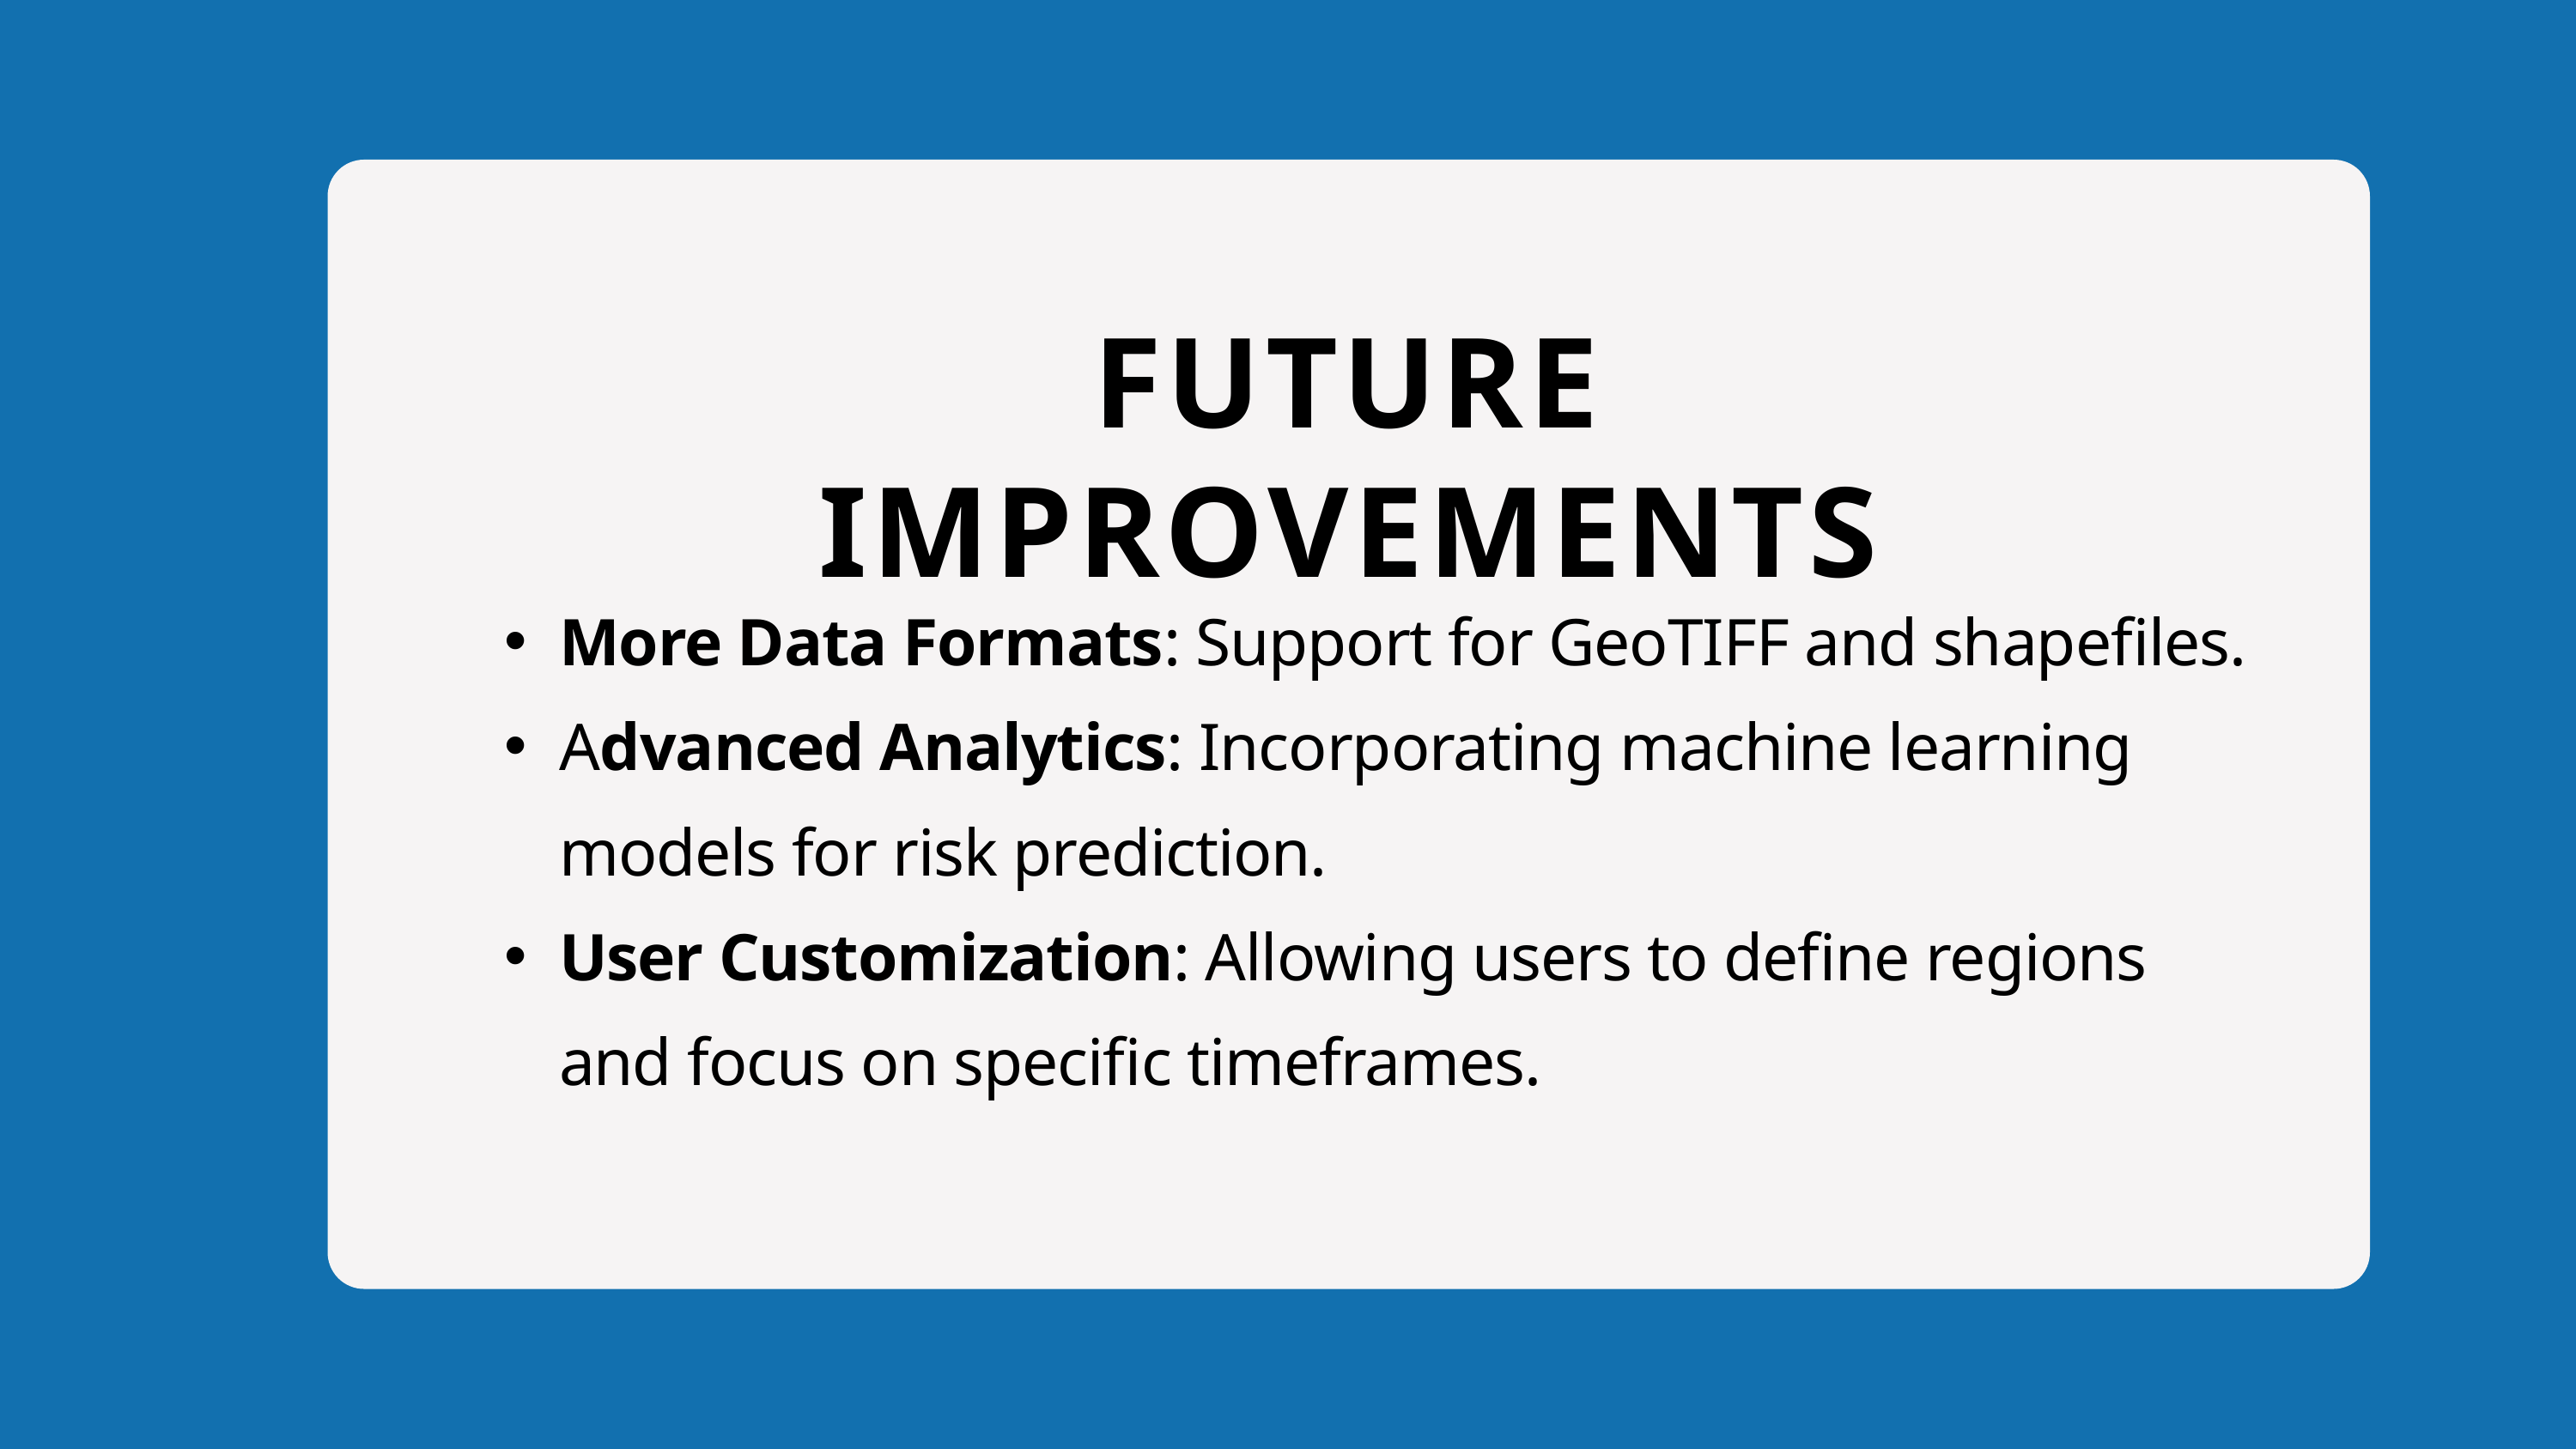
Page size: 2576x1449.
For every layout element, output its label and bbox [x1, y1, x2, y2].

text_box [327, 159, 2371, 1289]
